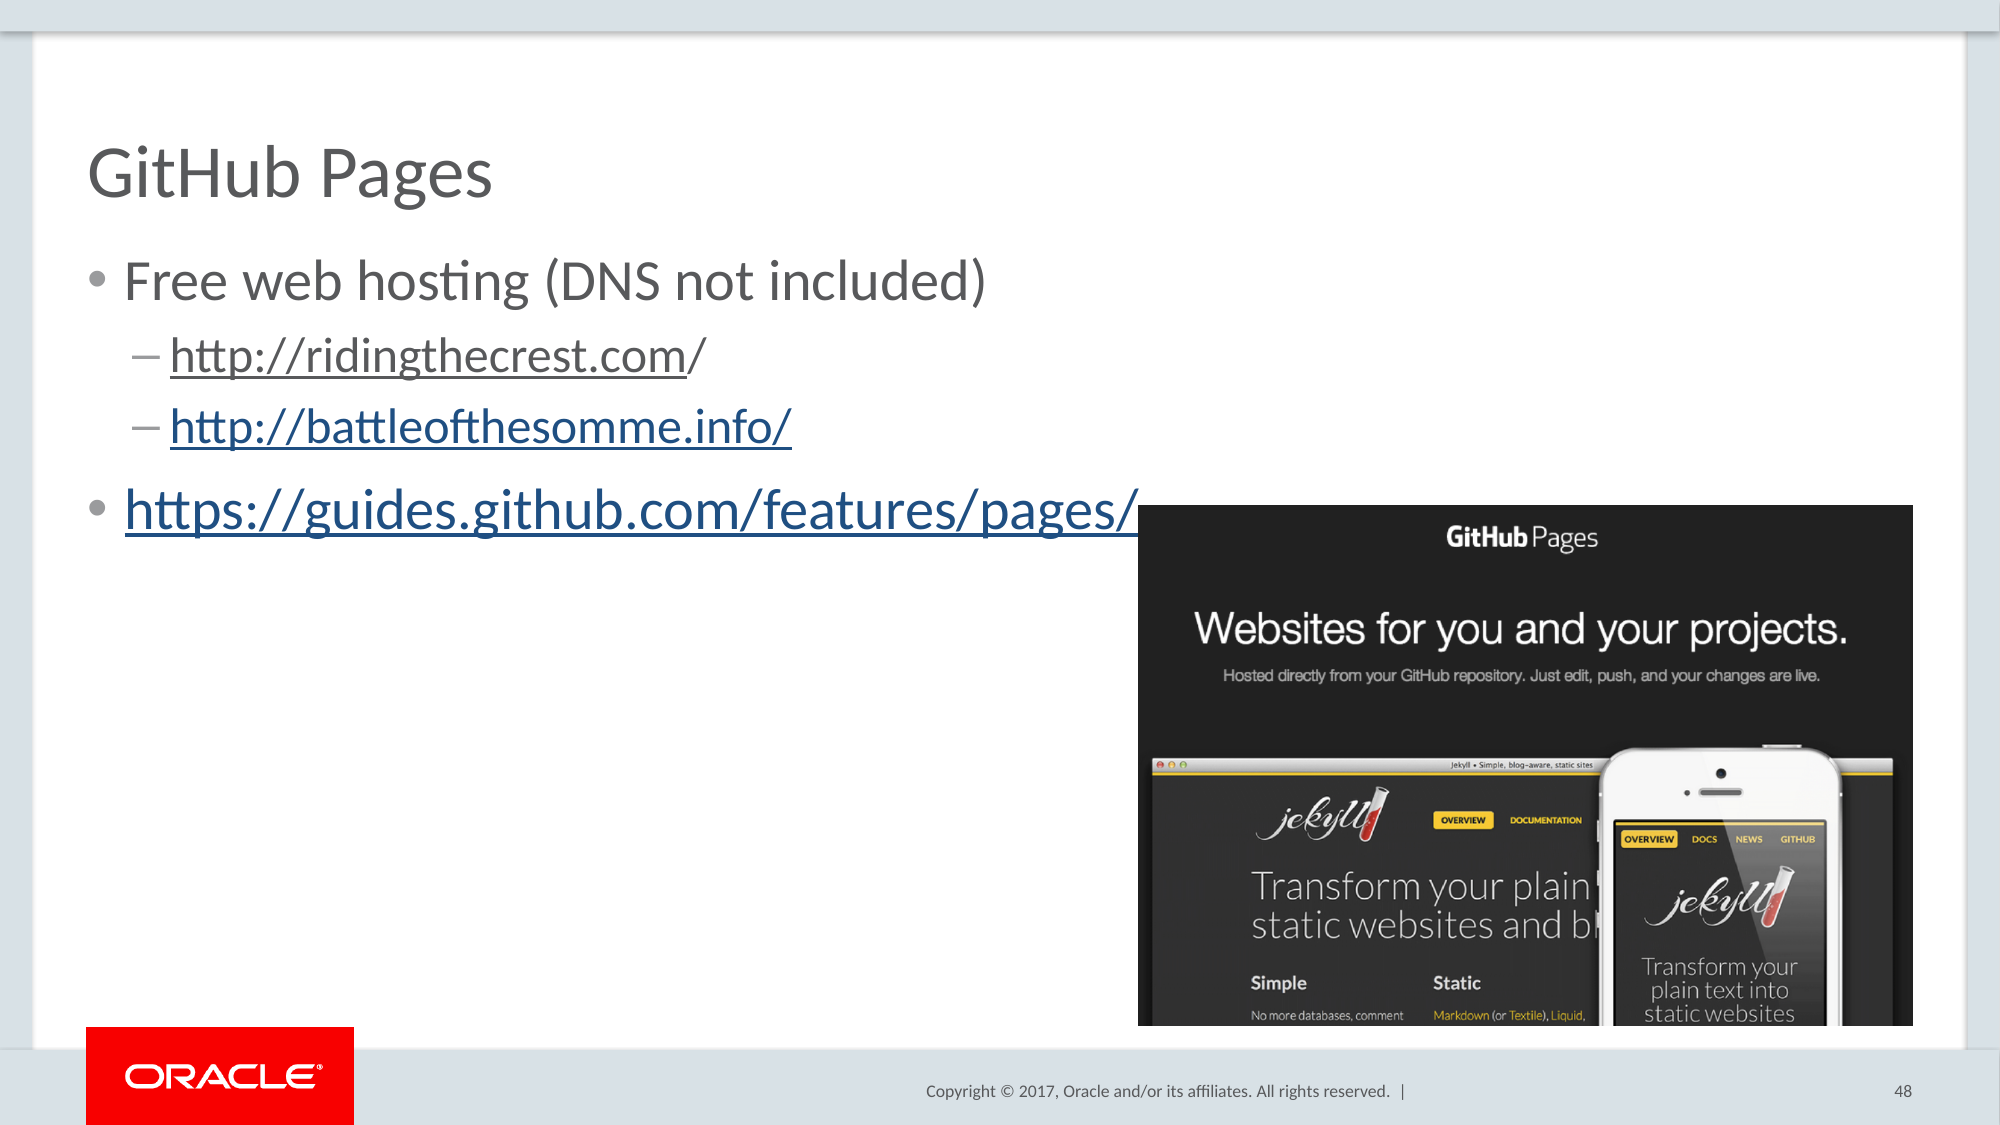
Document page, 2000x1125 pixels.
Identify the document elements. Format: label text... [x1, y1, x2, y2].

title GitHub Pages [87, 66, 1913, 213]
picture [1137, 505, 1913, 1026]
list Free web hosting (DNS not included) http://ridingthecrest.com/ http://battleofthesomme.info/ https://guides.github.com/features/pages/ [87, 249, 1913, 975]
slide_number 48 [1857, 1075, 1913, 1106]
picture [86, 1027, 354, 1125]
